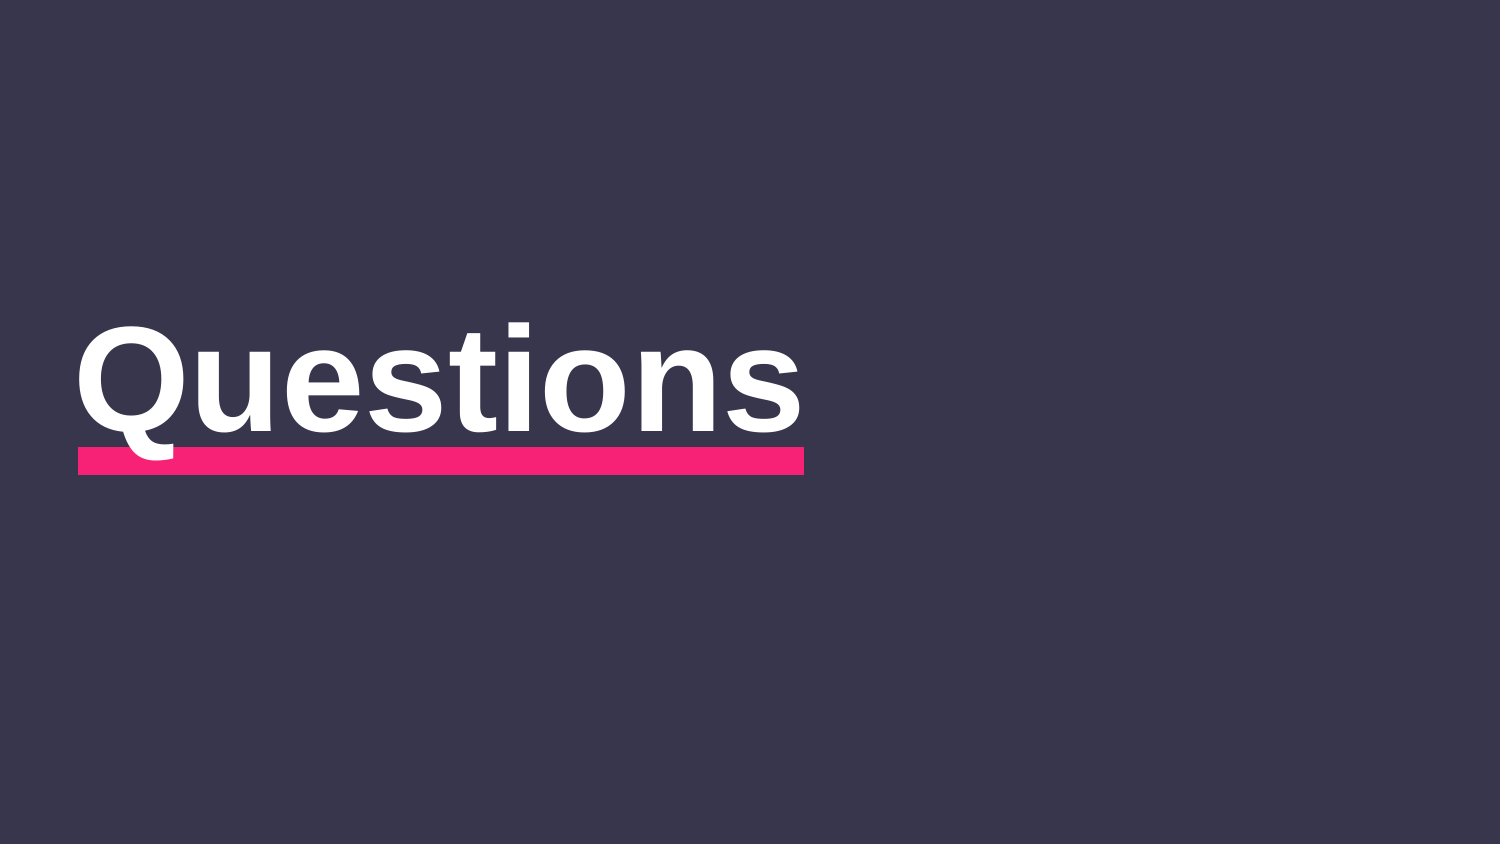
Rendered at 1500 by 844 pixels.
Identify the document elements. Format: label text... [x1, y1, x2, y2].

title Questions [73, 293, 1367, 472]
